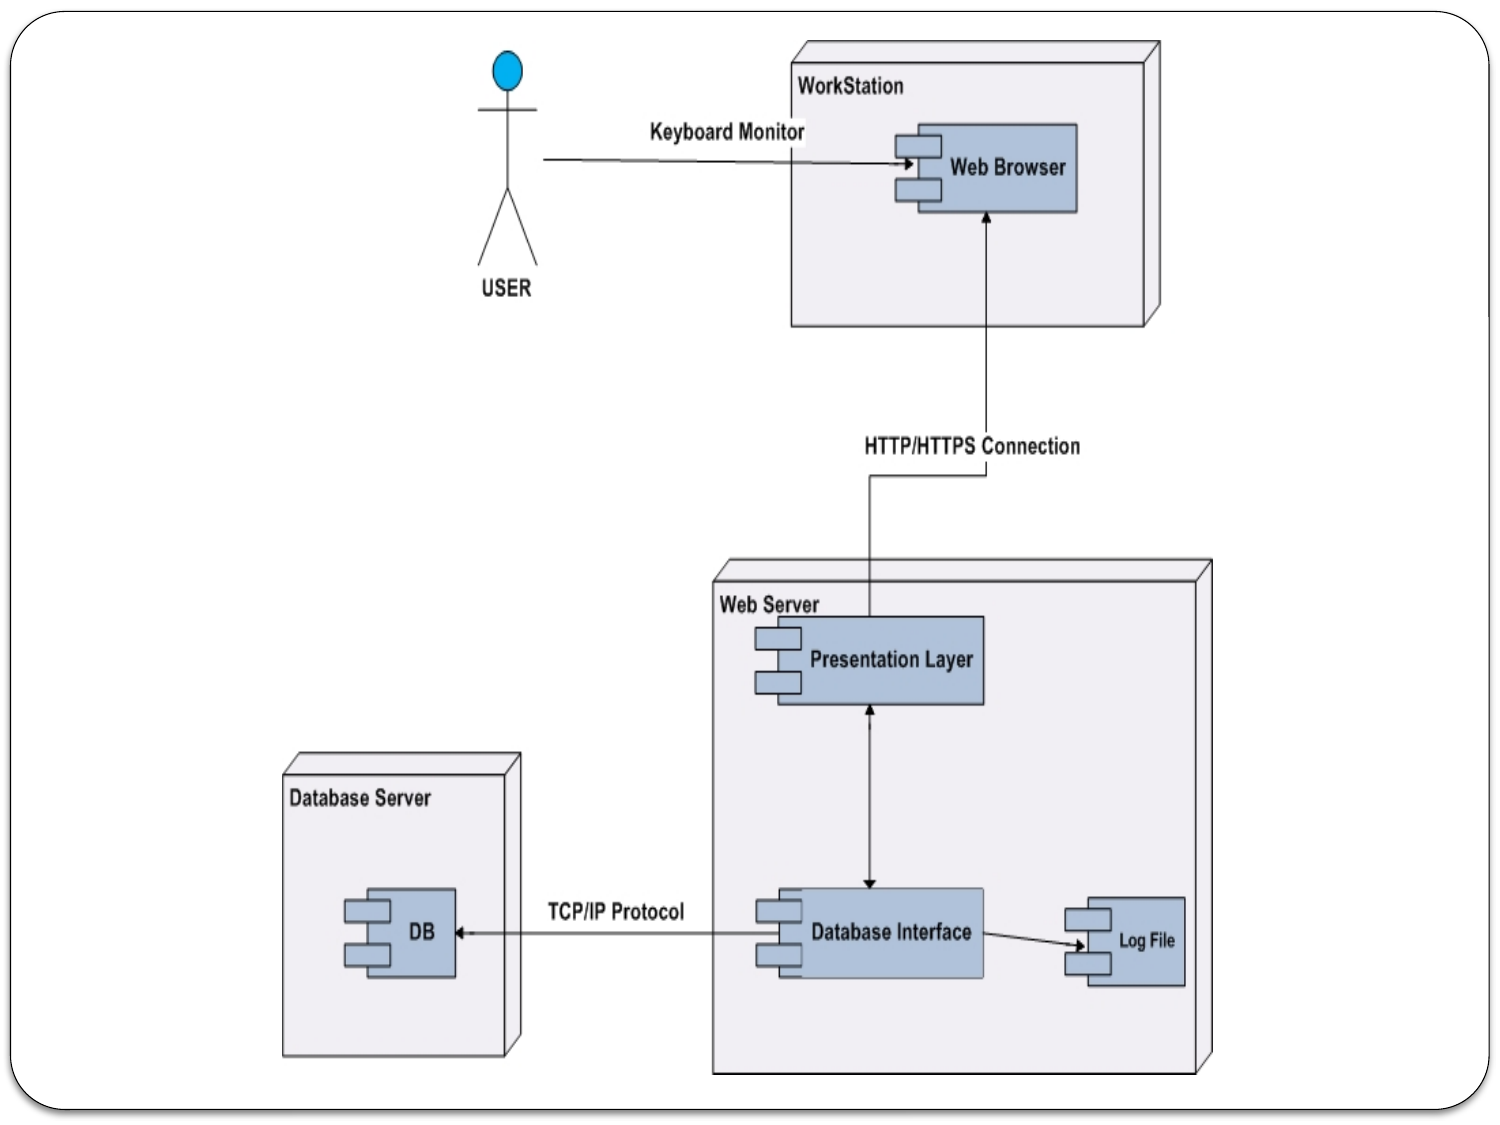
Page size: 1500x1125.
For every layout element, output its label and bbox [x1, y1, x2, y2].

picture [282, 40, 1213, 1076]
